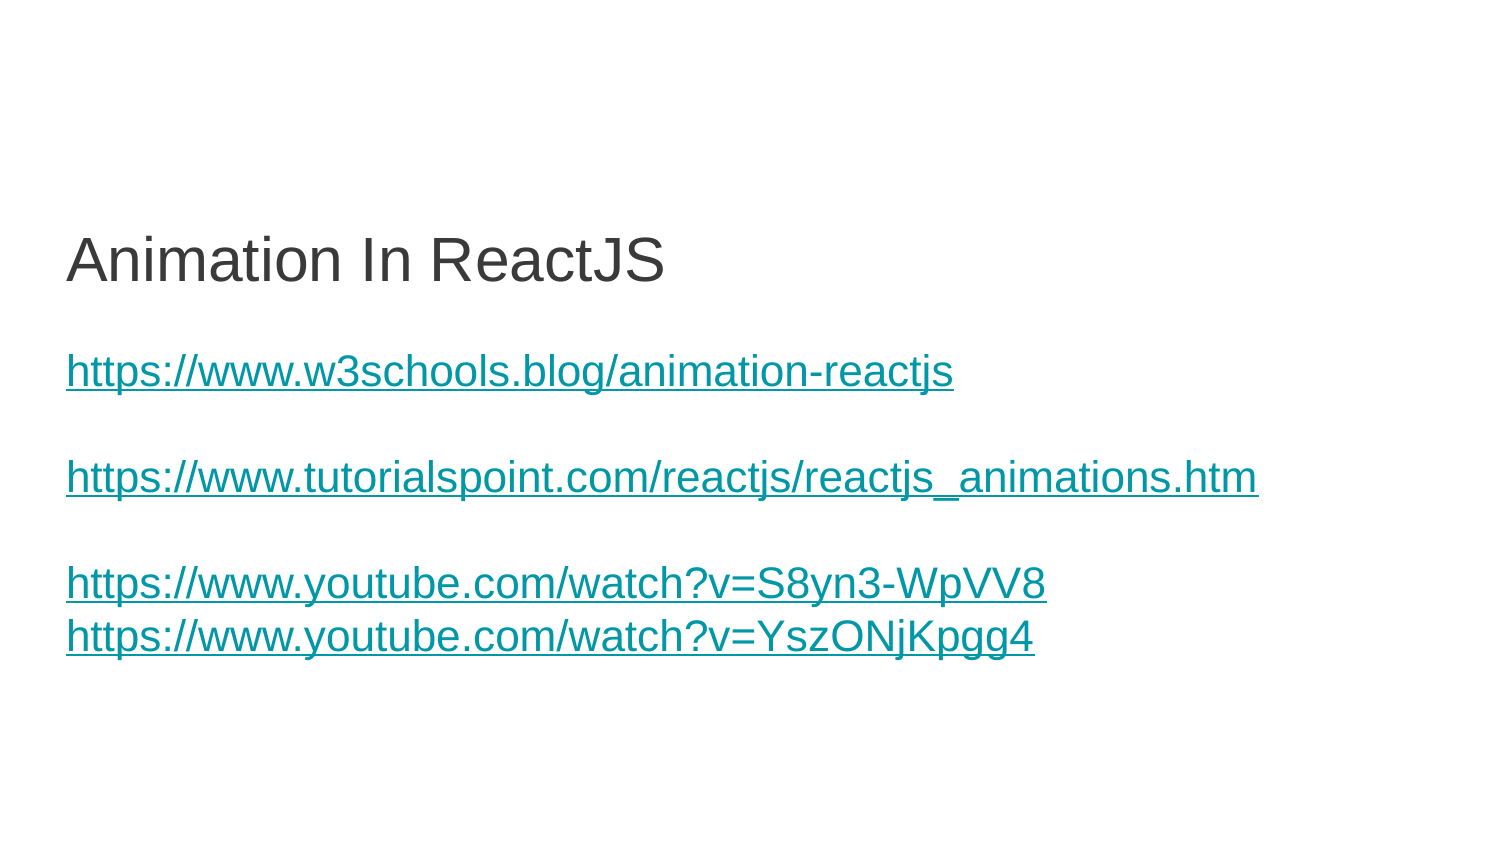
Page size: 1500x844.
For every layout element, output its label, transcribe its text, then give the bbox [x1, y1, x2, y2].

list Animation In ReactJS https://www.w3schools.blog/animation-reactjs https://www.tutorialspoint.com/reactjs/reactjs_animations.htm https://www.youtube.com/watch?v=S8yn3-WpVV8 https://www.youtube.com/watch?v=YszONjKpgg4 [51, 189, 1449, 750]
